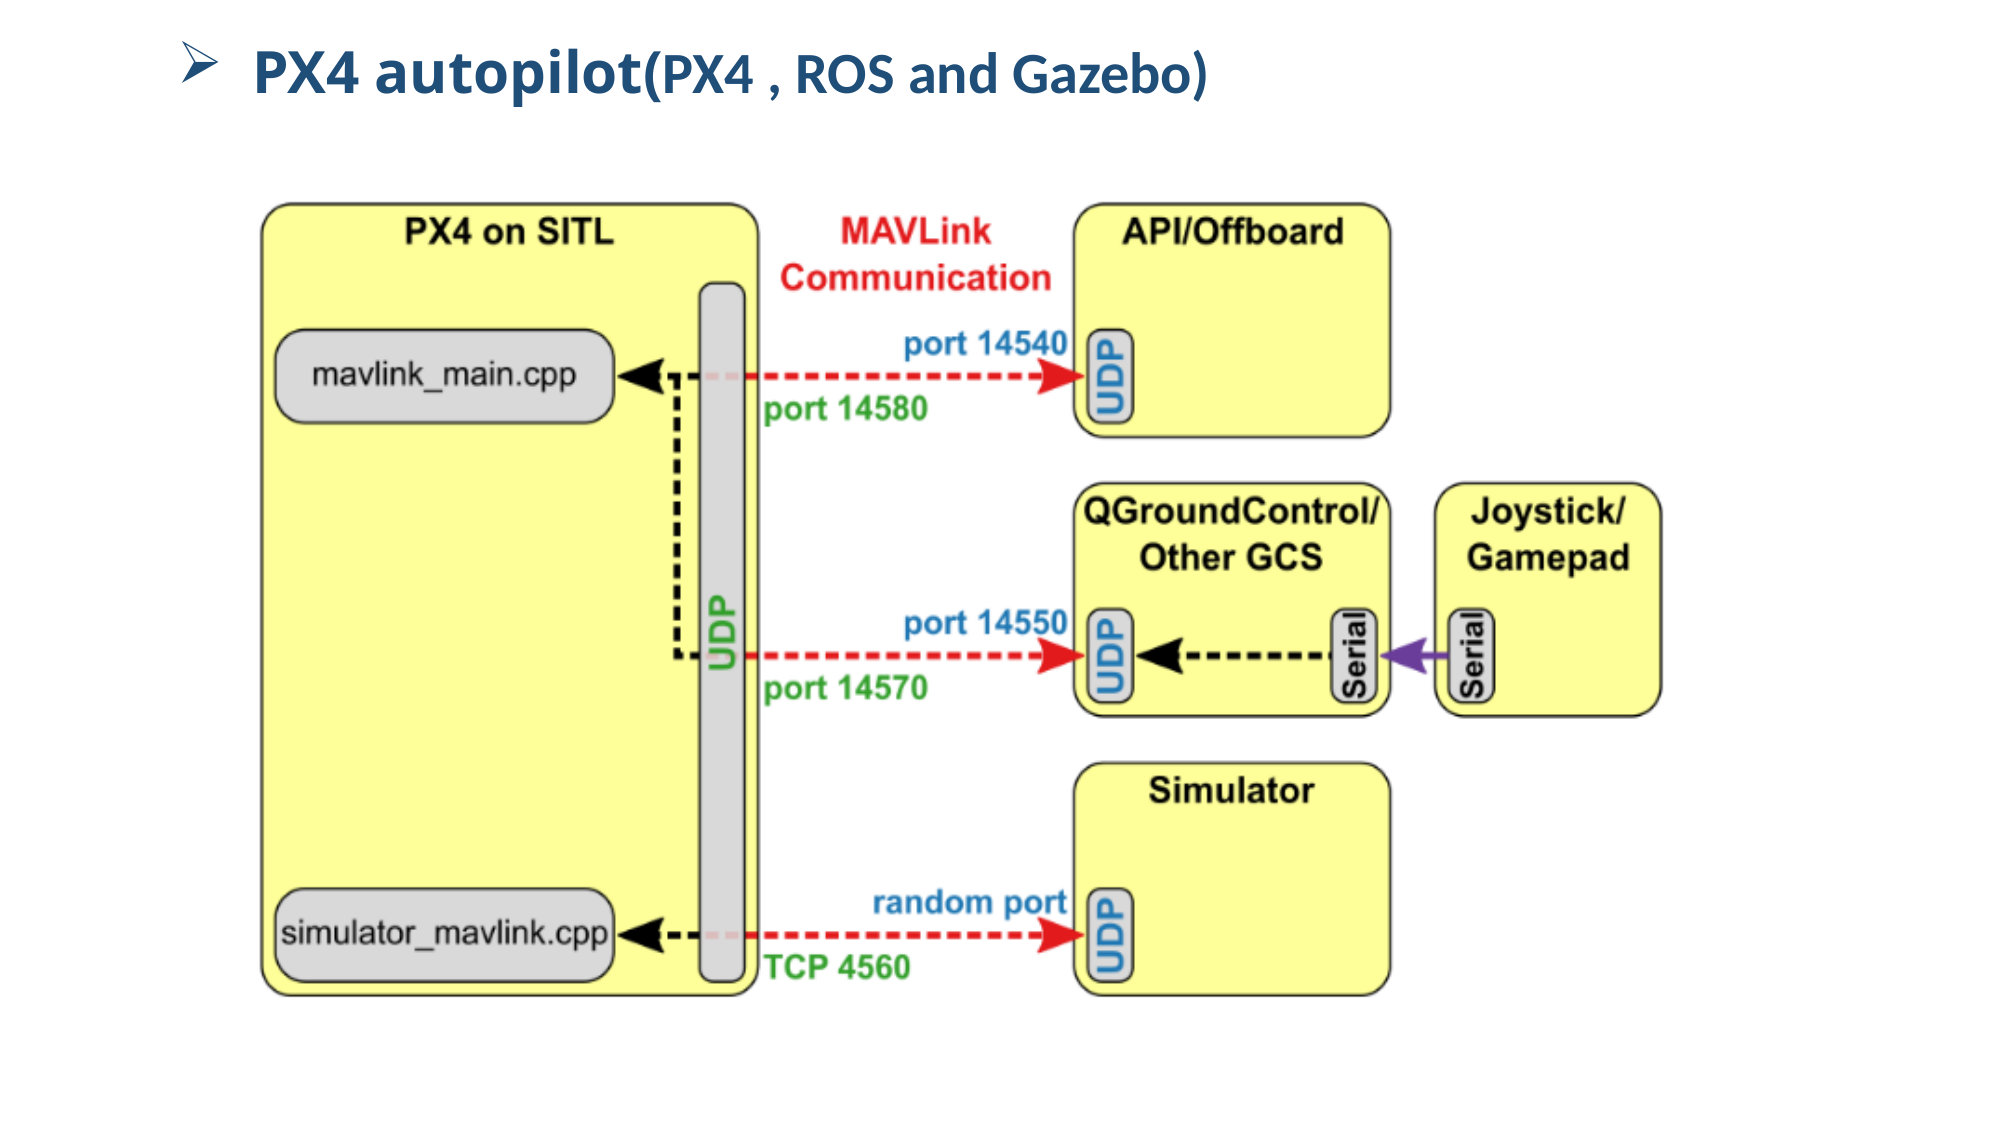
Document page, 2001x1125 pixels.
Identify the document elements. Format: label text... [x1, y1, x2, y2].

text_box [134, 13, 241, 171]
text_box PX4 autopilot(PX4 , ROS and Gazebo) [162, 27, 1225, 113]
picture [240, 170, 1680, 1024]
